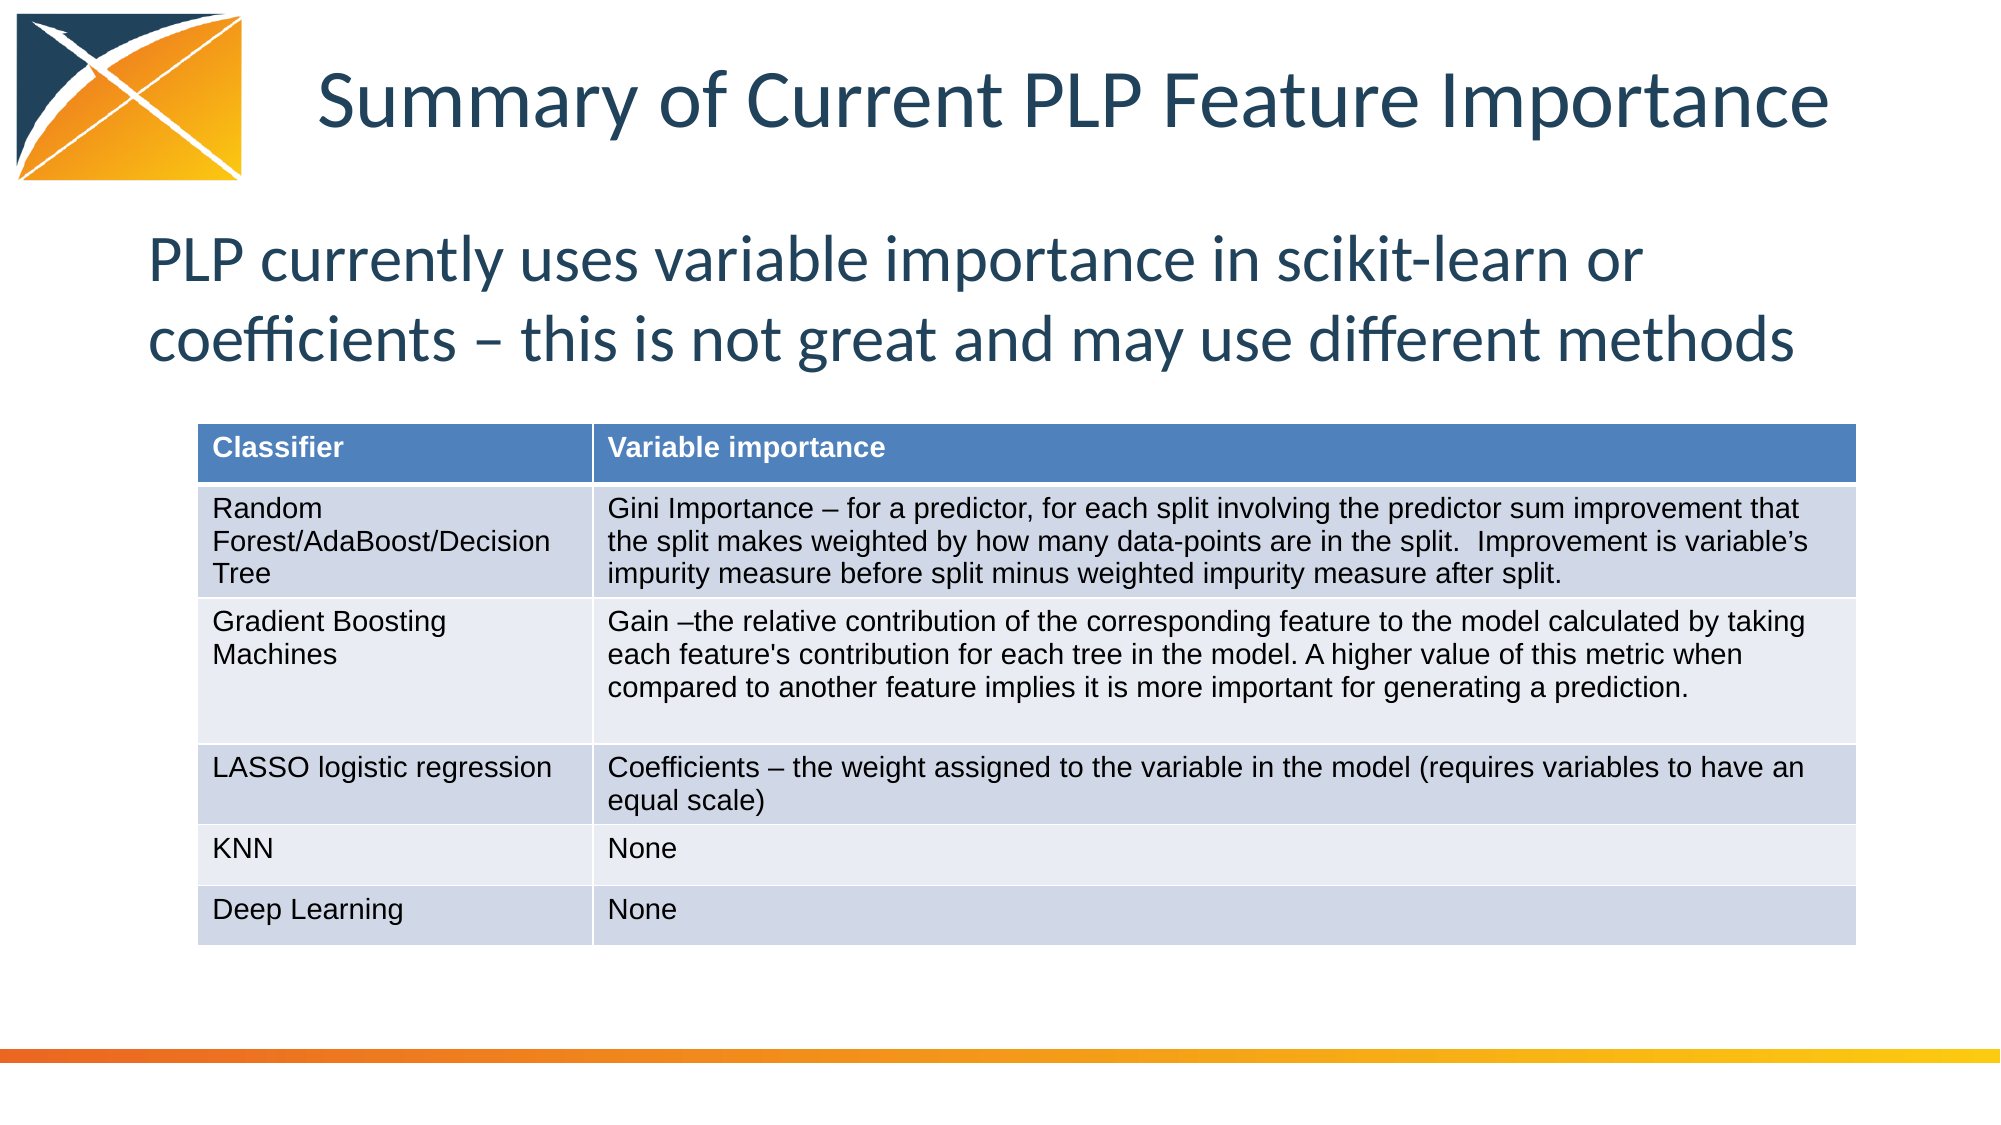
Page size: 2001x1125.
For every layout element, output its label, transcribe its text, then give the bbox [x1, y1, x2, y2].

list PLP currently uses variable importance in scikit-learn or coefficients – this is not great and may use different methods [99, 200, 1900, 1005]
table_cell None [594, 886, 1856, 945]
table_cell Deep Learning [198, 886, 592, 945]
title Summary of Current PLP Feature Importance [249, 24, 1900, 163]
table_cell Random Forest/AdaBoost/Decision Tree [198, 487, 592, 597]
table_cell Gini Importance – for a predictor, for each split involving the predictor sum improvement that the split makes weighted by how many data-points are in the split. Improvement is variable’s impurity measure before split minus weighted impurity measure after split. [594, 487, 1856, 597]
table_cell None [594, 825, 1856, 885]
table_cell KNN [198, 825, 592, 885]
table_cell Gain –the relative contribution of the corresponding feature to the model calculated by taking each feature's contribution for each tree in the model. A higher value of this metric when compared to another feature implies it is more important for generating a prediction. [594, 599, 1856, 743]
picture [0, 0, 274, 200]
table_header Classifier [198, 424, 592, 482]
table_header Variable importance [594, 424, 1856, 482]
table_cell LASSO logistic regression [198, 745, 592, 824]
table_cell Coefficients – the weight assigned to the variable in the model (requires variables to have an equal scale) [594, 745, 1856, 824]
table_cell Gradient Boosting Machines [198, 599, 592, 743]
